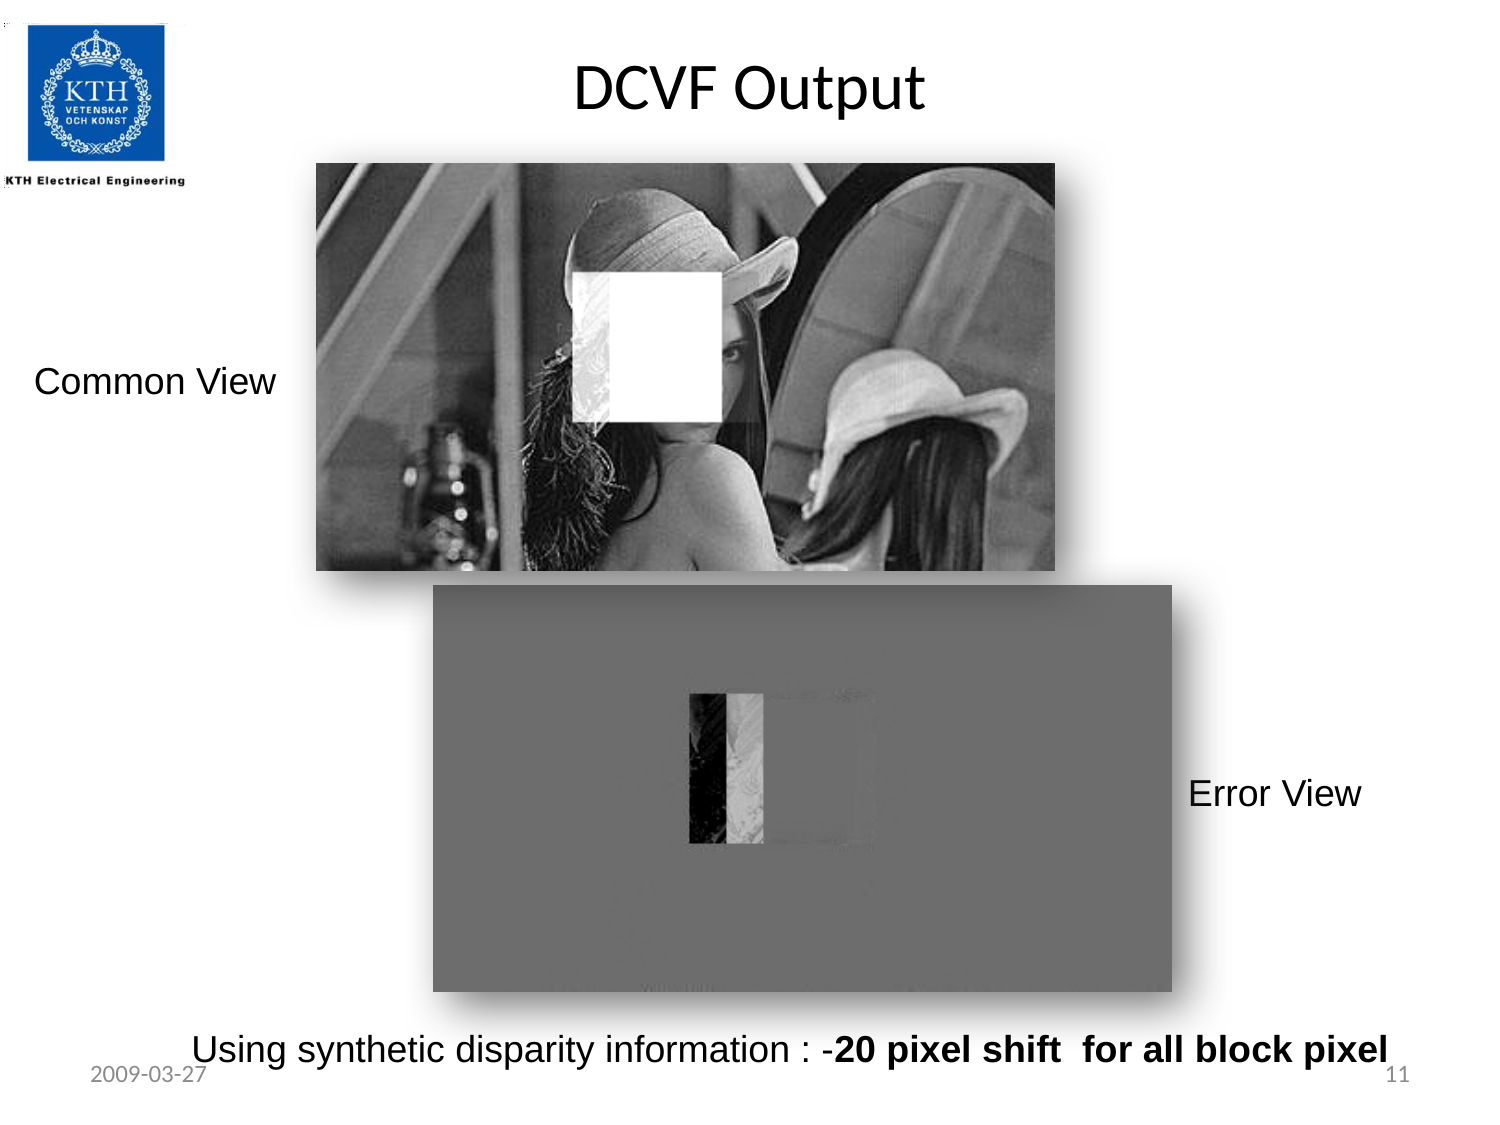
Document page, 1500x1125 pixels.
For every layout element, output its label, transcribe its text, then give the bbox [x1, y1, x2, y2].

text_box Error View [1219, 761, 1377, 822]
text_box DCVF Output [74, 35, 1425, 223]
picture [316, 163, 1055, 571]
slide_number 11 [1074, 1042, 1425, 1103]
text_box Common View [18, 349, 292, 410]
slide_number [75, 1042, 425, 1103]
picture [433, 585, 1173, 993]
text_box Using synthetic disparity information : -20 pixel shift for all block pixel [176, 1017, 1405, 1078]
picture [4, 23, 186, 188]
